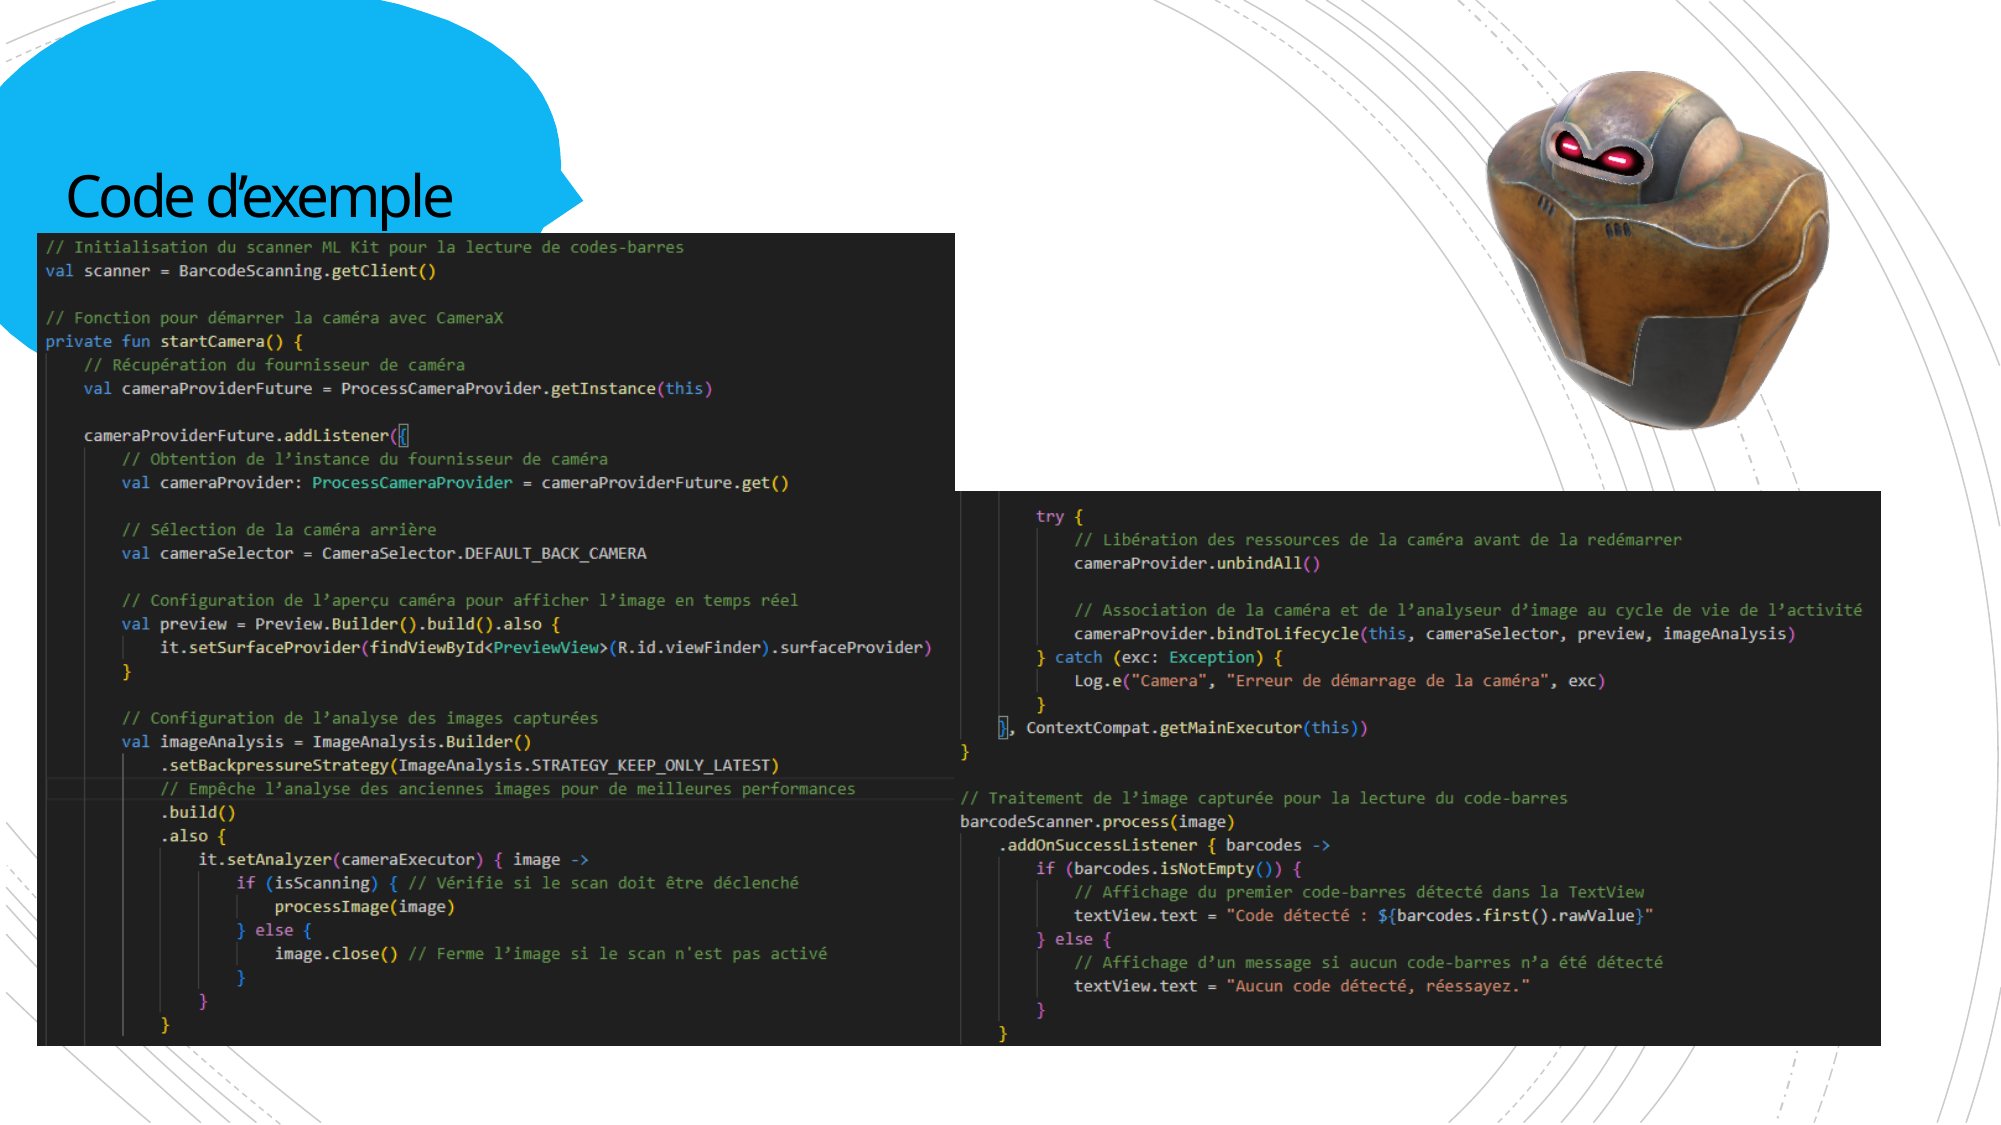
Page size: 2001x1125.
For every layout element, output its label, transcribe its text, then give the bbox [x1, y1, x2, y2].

picture [37, 233, 1881, 1046]
picture [1468, 65, 1836, 471]
title Code d’exemple [5, 0, 516, 402]
